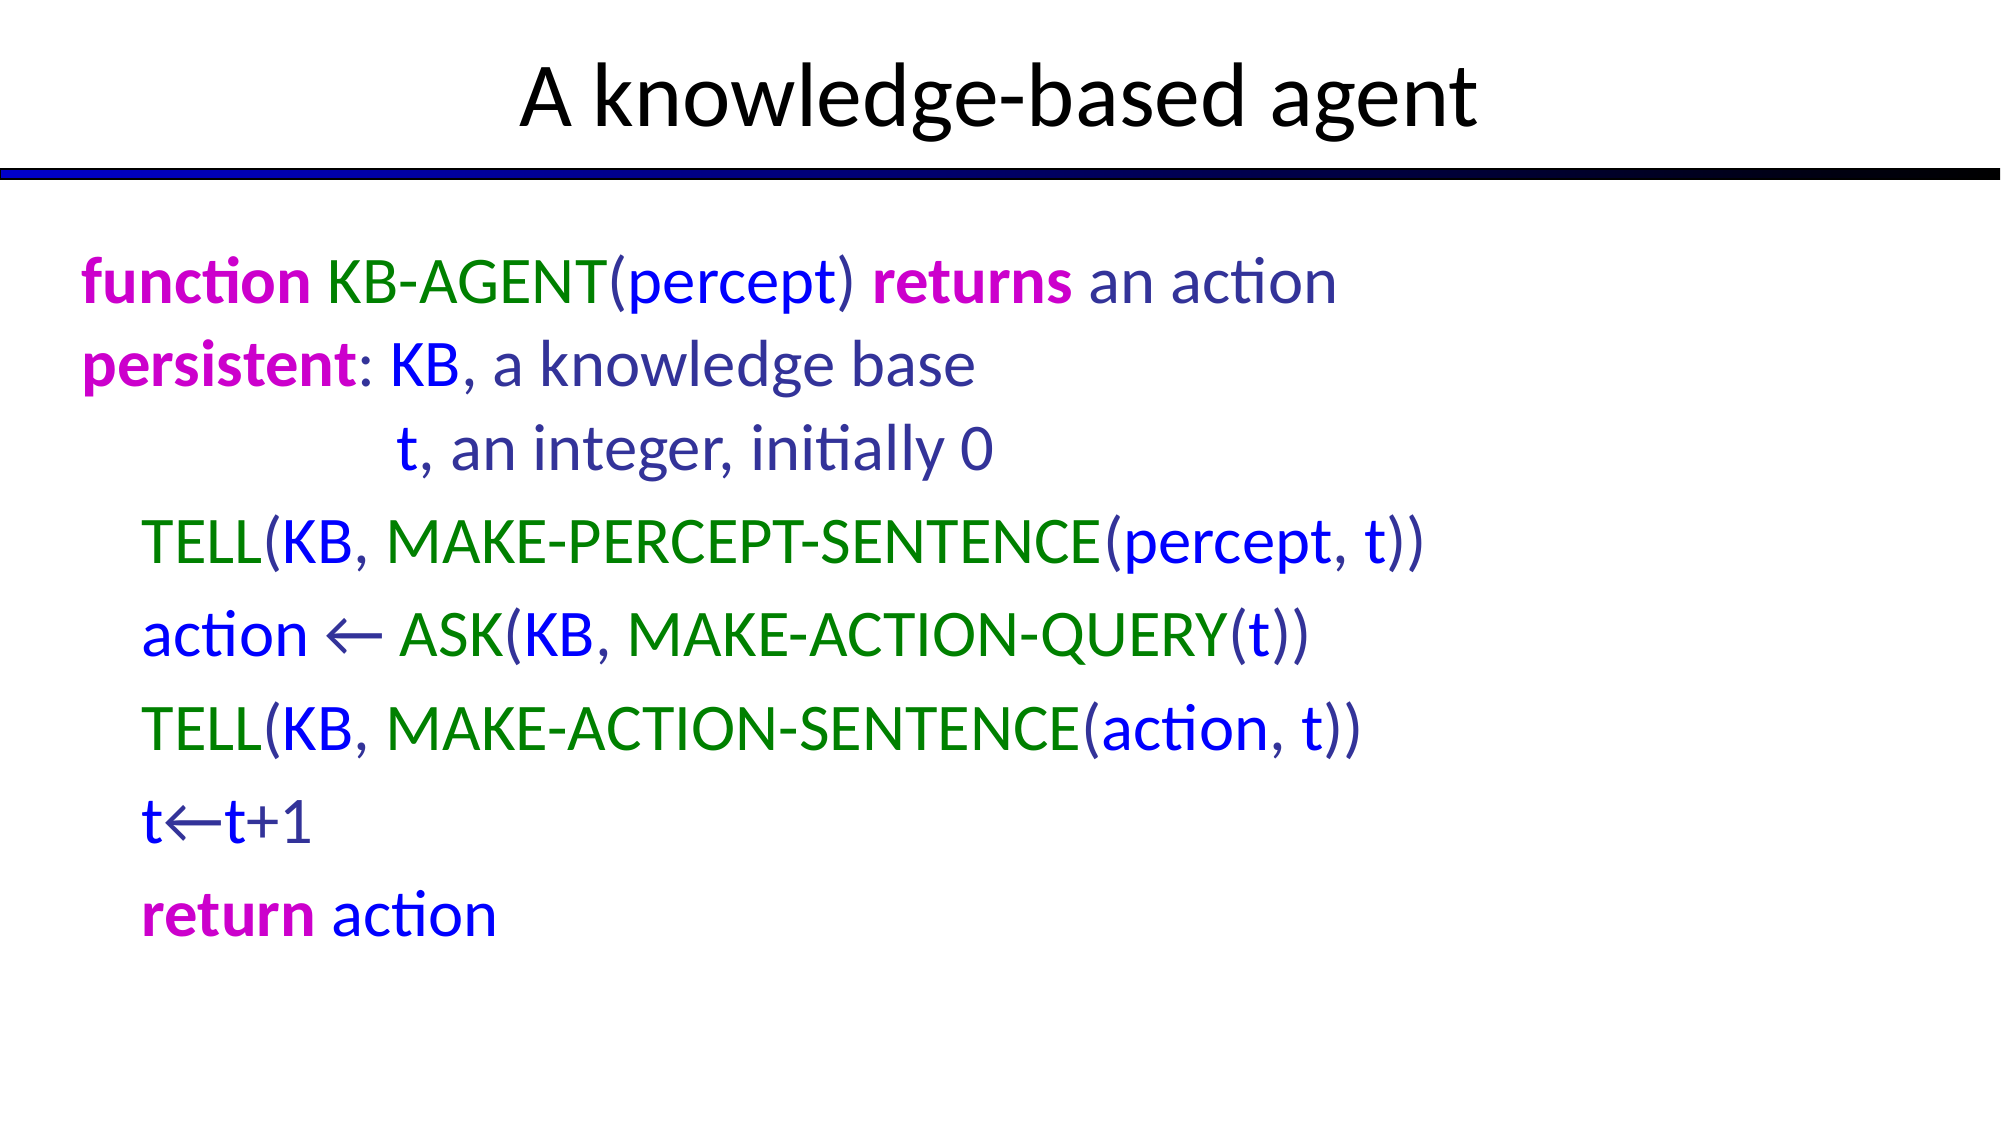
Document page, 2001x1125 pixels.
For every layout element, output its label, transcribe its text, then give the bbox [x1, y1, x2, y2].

list function KB-AGENT(percept) returns an action persistent: KB, a knowledge base t, an integer, initially 0 TELL(KB, MAKE-PERCEPT-SENTENCE(percept, t)) action ← ASK(KB, MAKE-ACTION-QUERY(t)) TELL(KB, MAKE-ACTION-SENTENCE(action, t)) t←t+1 return action [66, 228, 1934, 1006]
title A knowledge-based agent [0, 0, 2000, 184]
